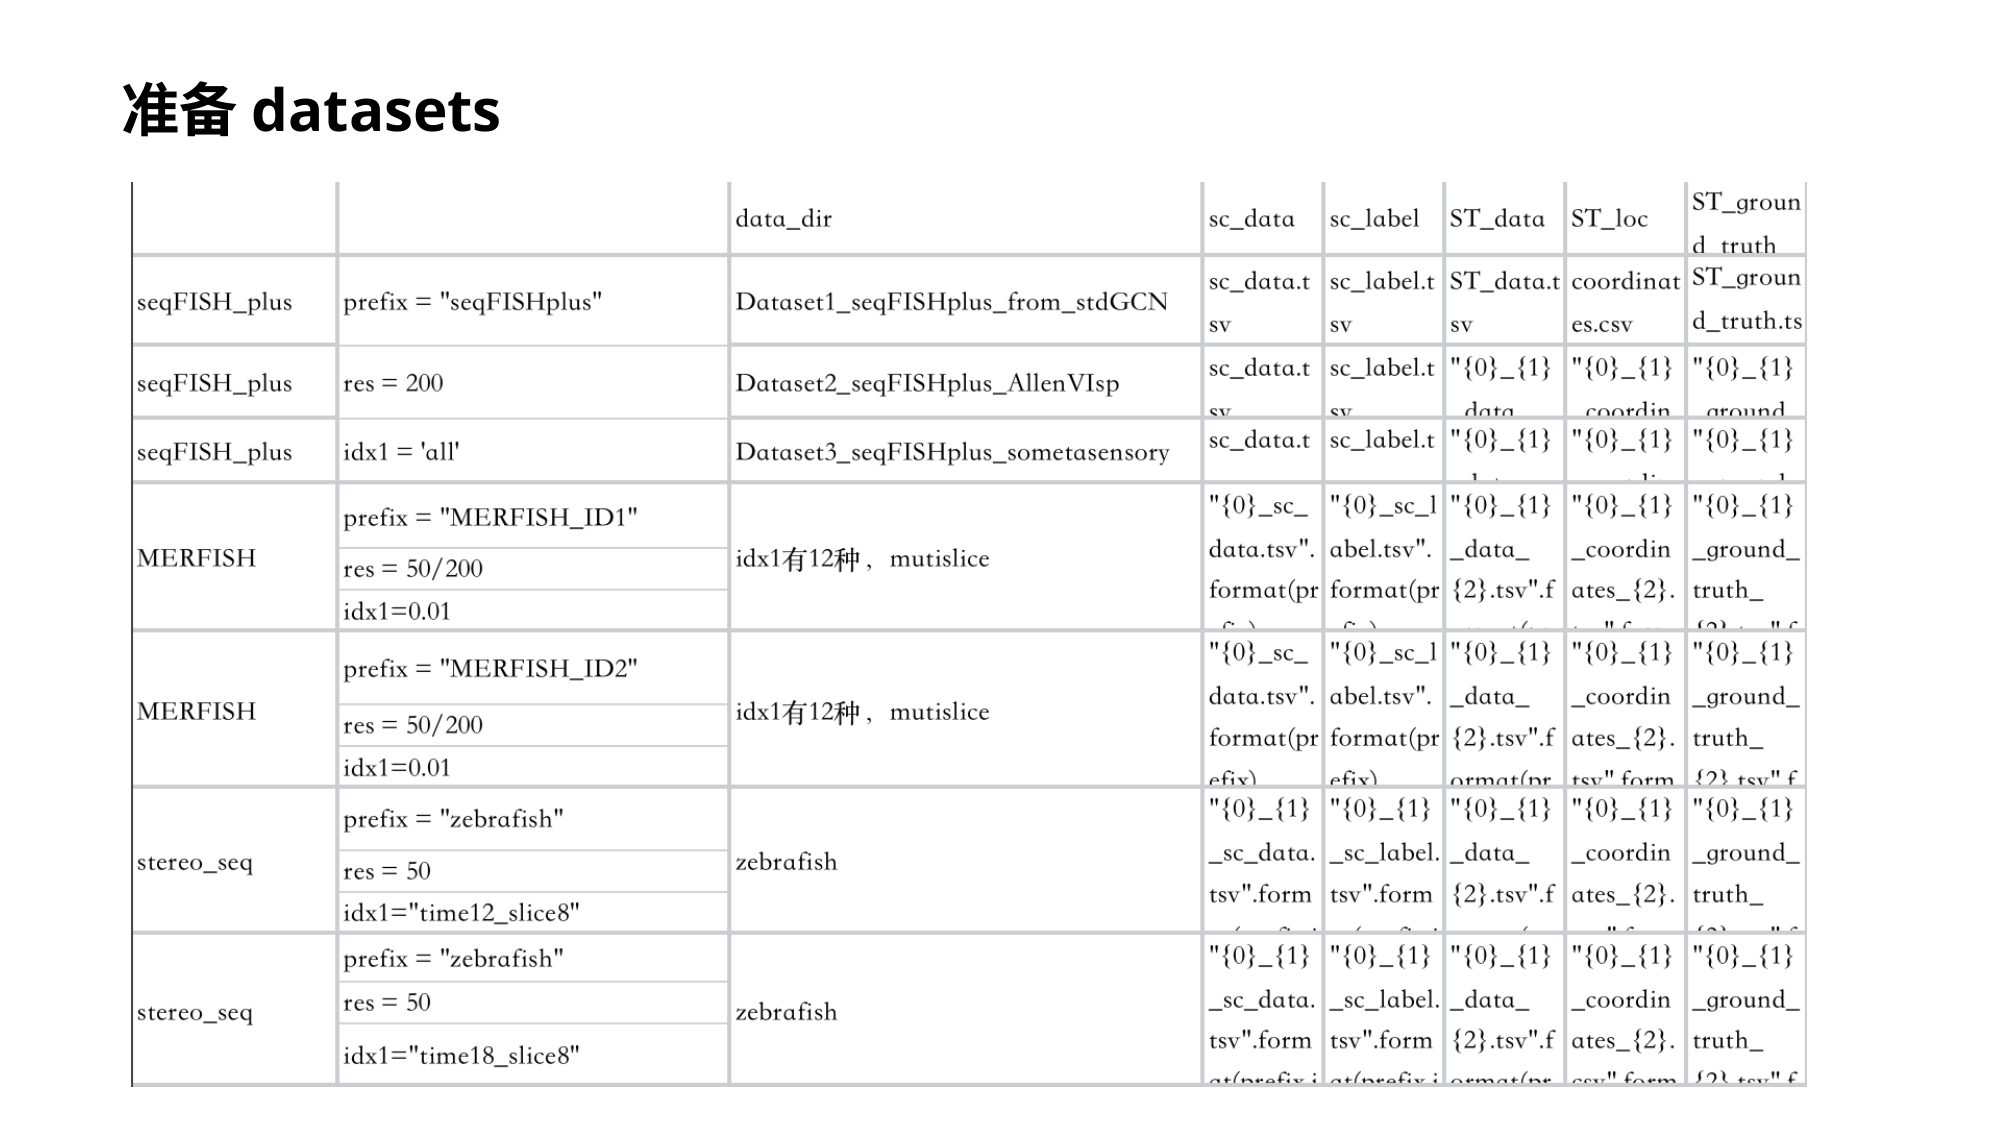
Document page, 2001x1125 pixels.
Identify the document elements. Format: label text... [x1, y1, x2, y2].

picture [130, 182, 1807, 1088]
title 准备datasets [106, 42, 1832, 183]
